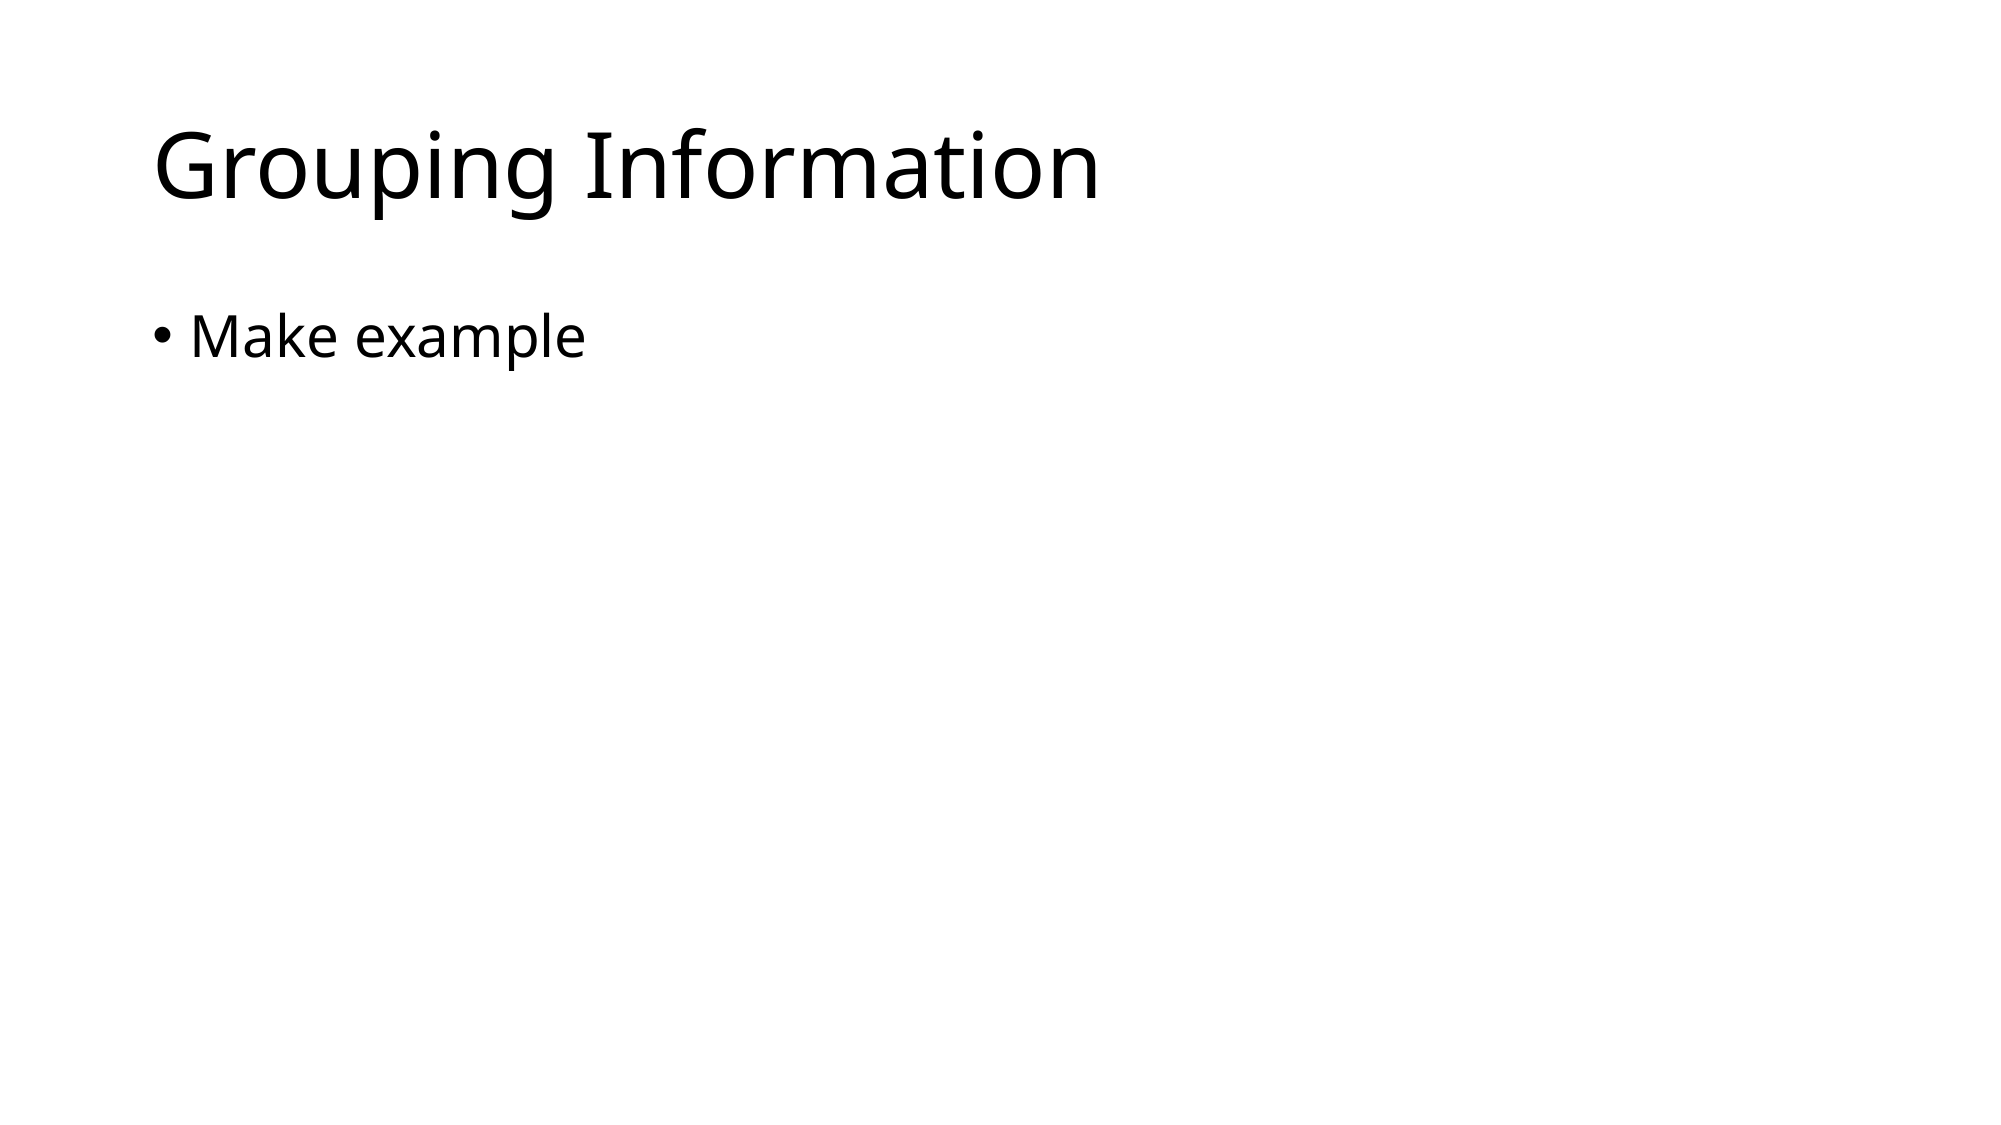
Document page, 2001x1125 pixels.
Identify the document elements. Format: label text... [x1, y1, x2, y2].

title Grouping Information [137, 59, 1863, 278]
list Make example [137, 299, 1863, 1014]
